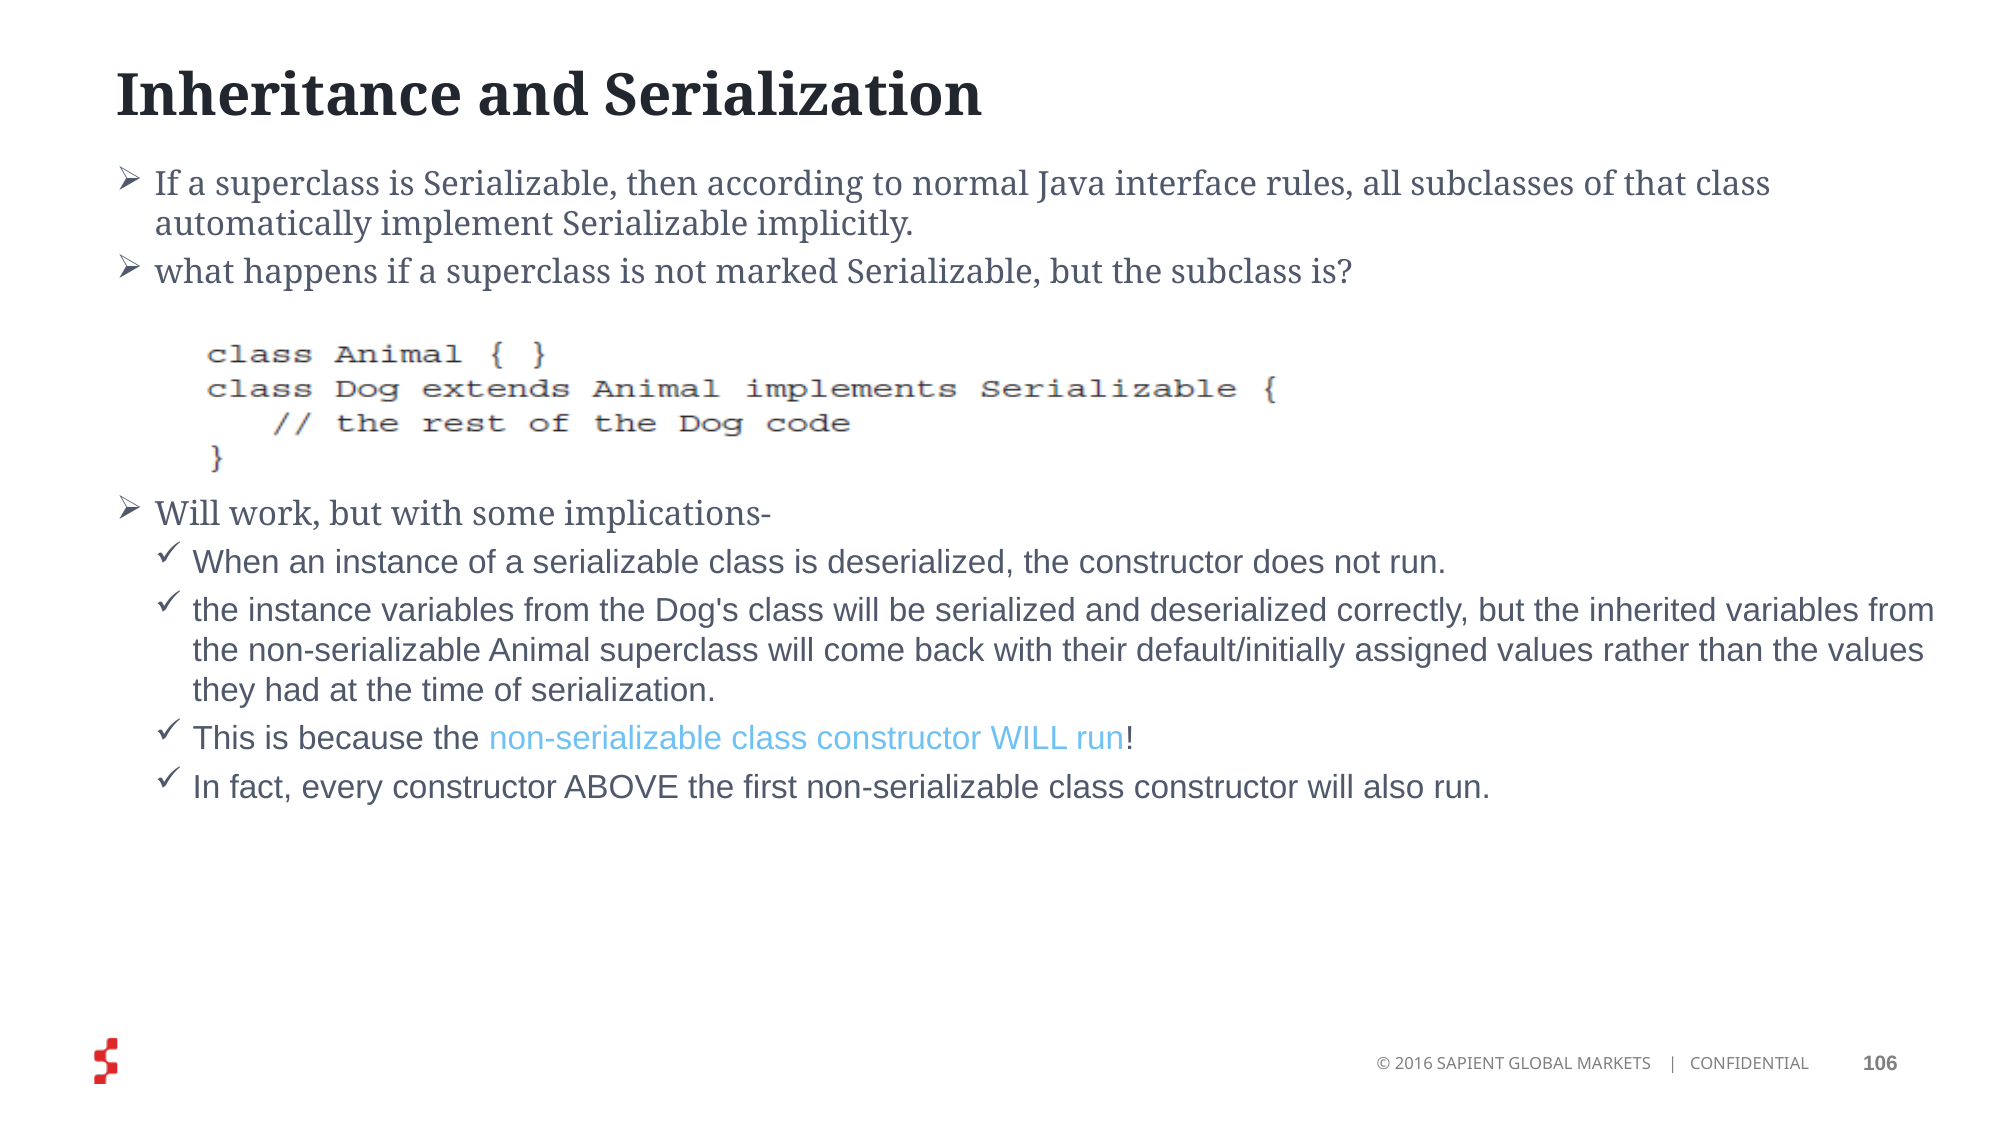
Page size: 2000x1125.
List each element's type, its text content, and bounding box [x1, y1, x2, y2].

title Inheritance and Serialization [116, 50, 1967, 162]
picture [133, 327, 1350, 485]
list If a superclass is Serializable, then according to normal Java interface rules, all subclasses of that class automatically implement Serializable implicitly. what happens if a superclass is not marked Serializable, but the subclass is? Will work, but with some implications- When an instance of a serializable class is deserialized, the constructor does not run. the instance variables from the Dog's class will be serialized and deserialized correctly, but the inherited variables from the non-serializable Animal superclass will come back with their default/initially assigned values rather than the values they had at the time of serialization. This is because the non-serializable class constructor WILL run! In fact, every constructor ABOVE the first non-serializable class constructor will also run. [116, 162, 1967, 1038]
